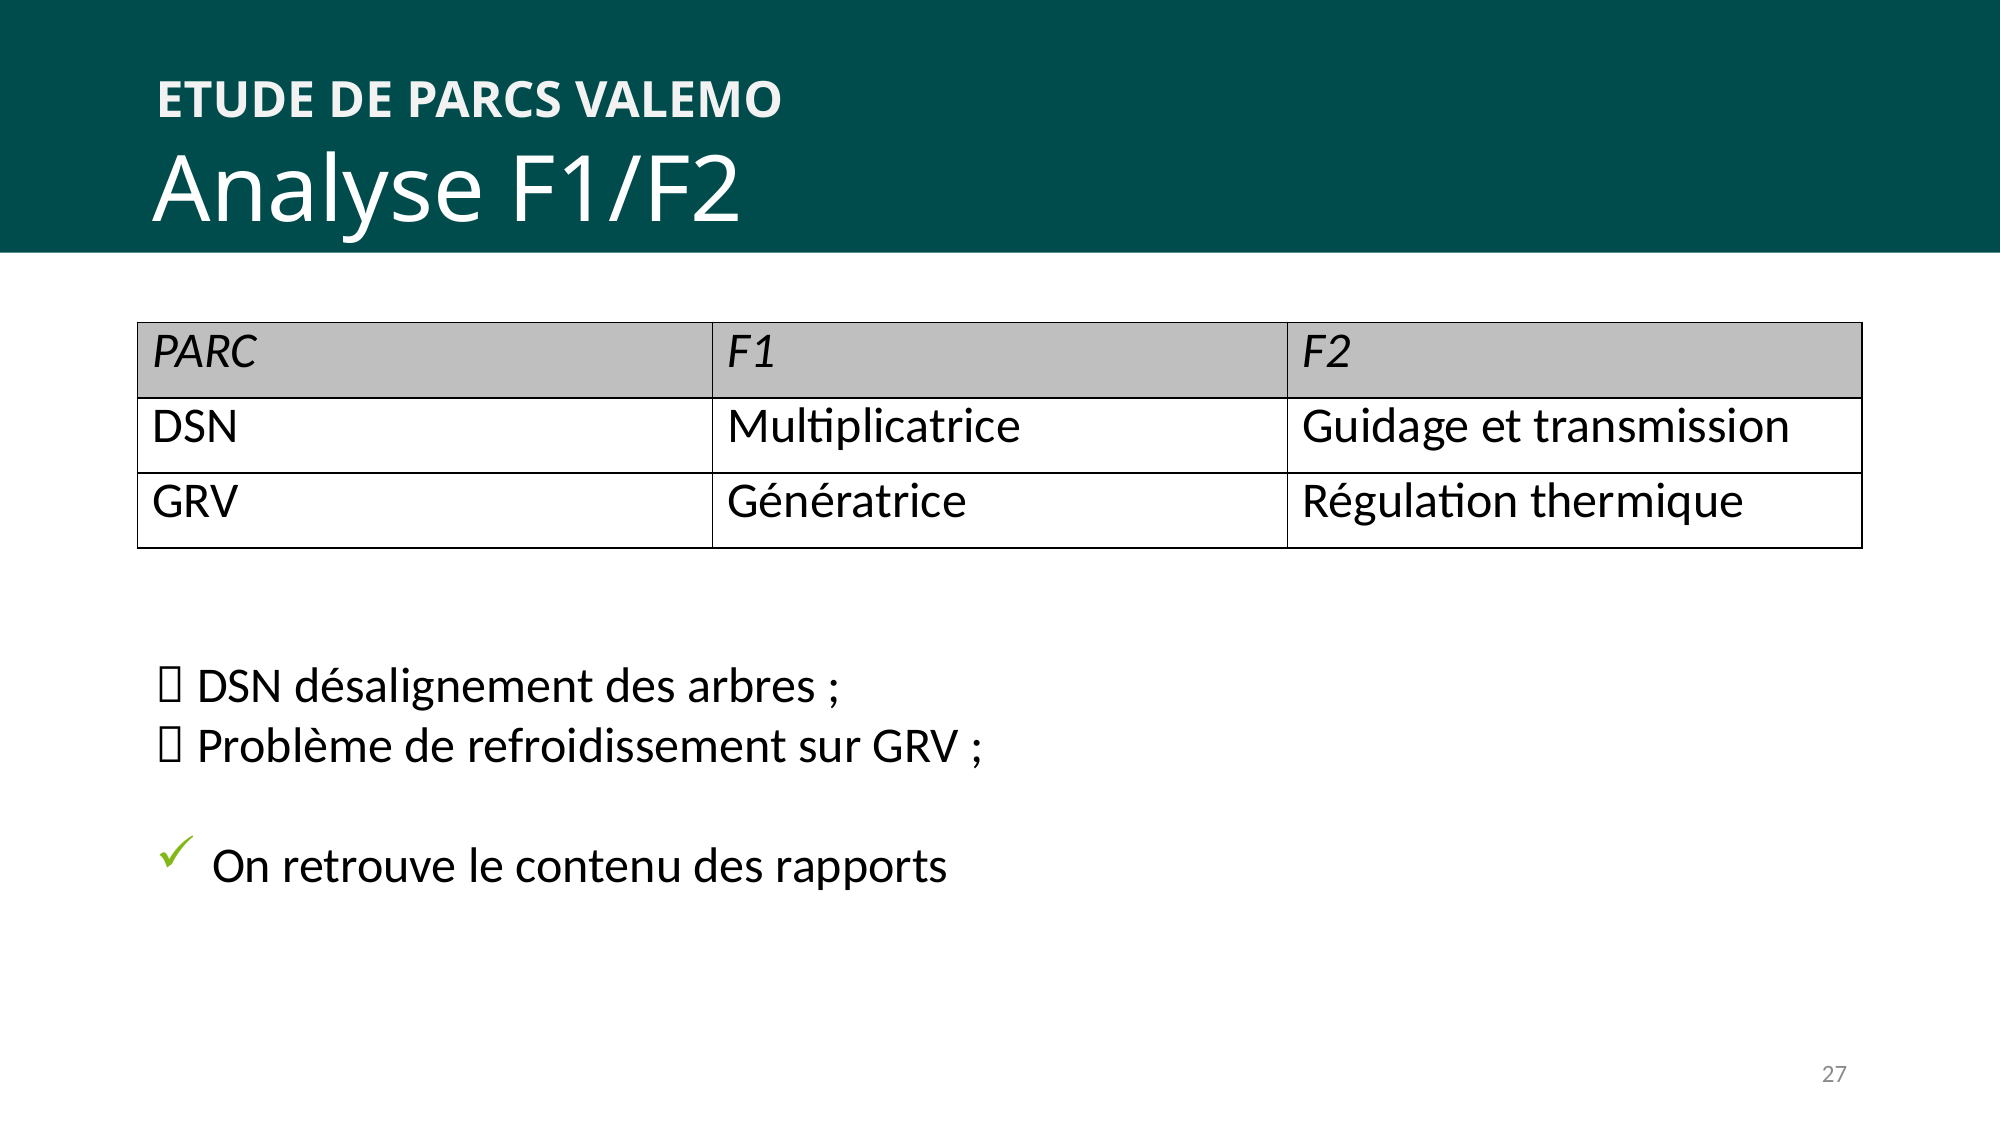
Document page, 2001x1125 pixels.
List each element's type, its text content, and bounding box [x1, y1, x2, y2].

table_cell Génératrice [713, 474, 1287, 547]
text_box [0, 0, 2000, 254]
table_cell Multiplicatrice [713, 399, 1287, 472]
slide_number 27 [1412, 1042, 1863, 1103]
text_box ETUDE DE PARCS VALEMO [140, 60, 1000, 136]
table_cell DSN [138, 399, 712, 472]
table_header F1 [713, 323, 1287, 397]
table_header PARC [138, 323, 712, 397]
title Analyse F1/F2 [137, 130, 1863, 253]
table_cell Guidage et transmission [1288, 399, 1861, 472]
table_cell GRV [138, 474, 712, 547]
text_box  DSN désalignement des arbres ;  Problème de refroidissement sur GRV ; On retrouve le contenu des rapports [140, 645, 1383, 900]
table_header F2 [1288, 323, 1861, 397]
table_cell Régulation thermique [1288, 474, 1861, 547]
